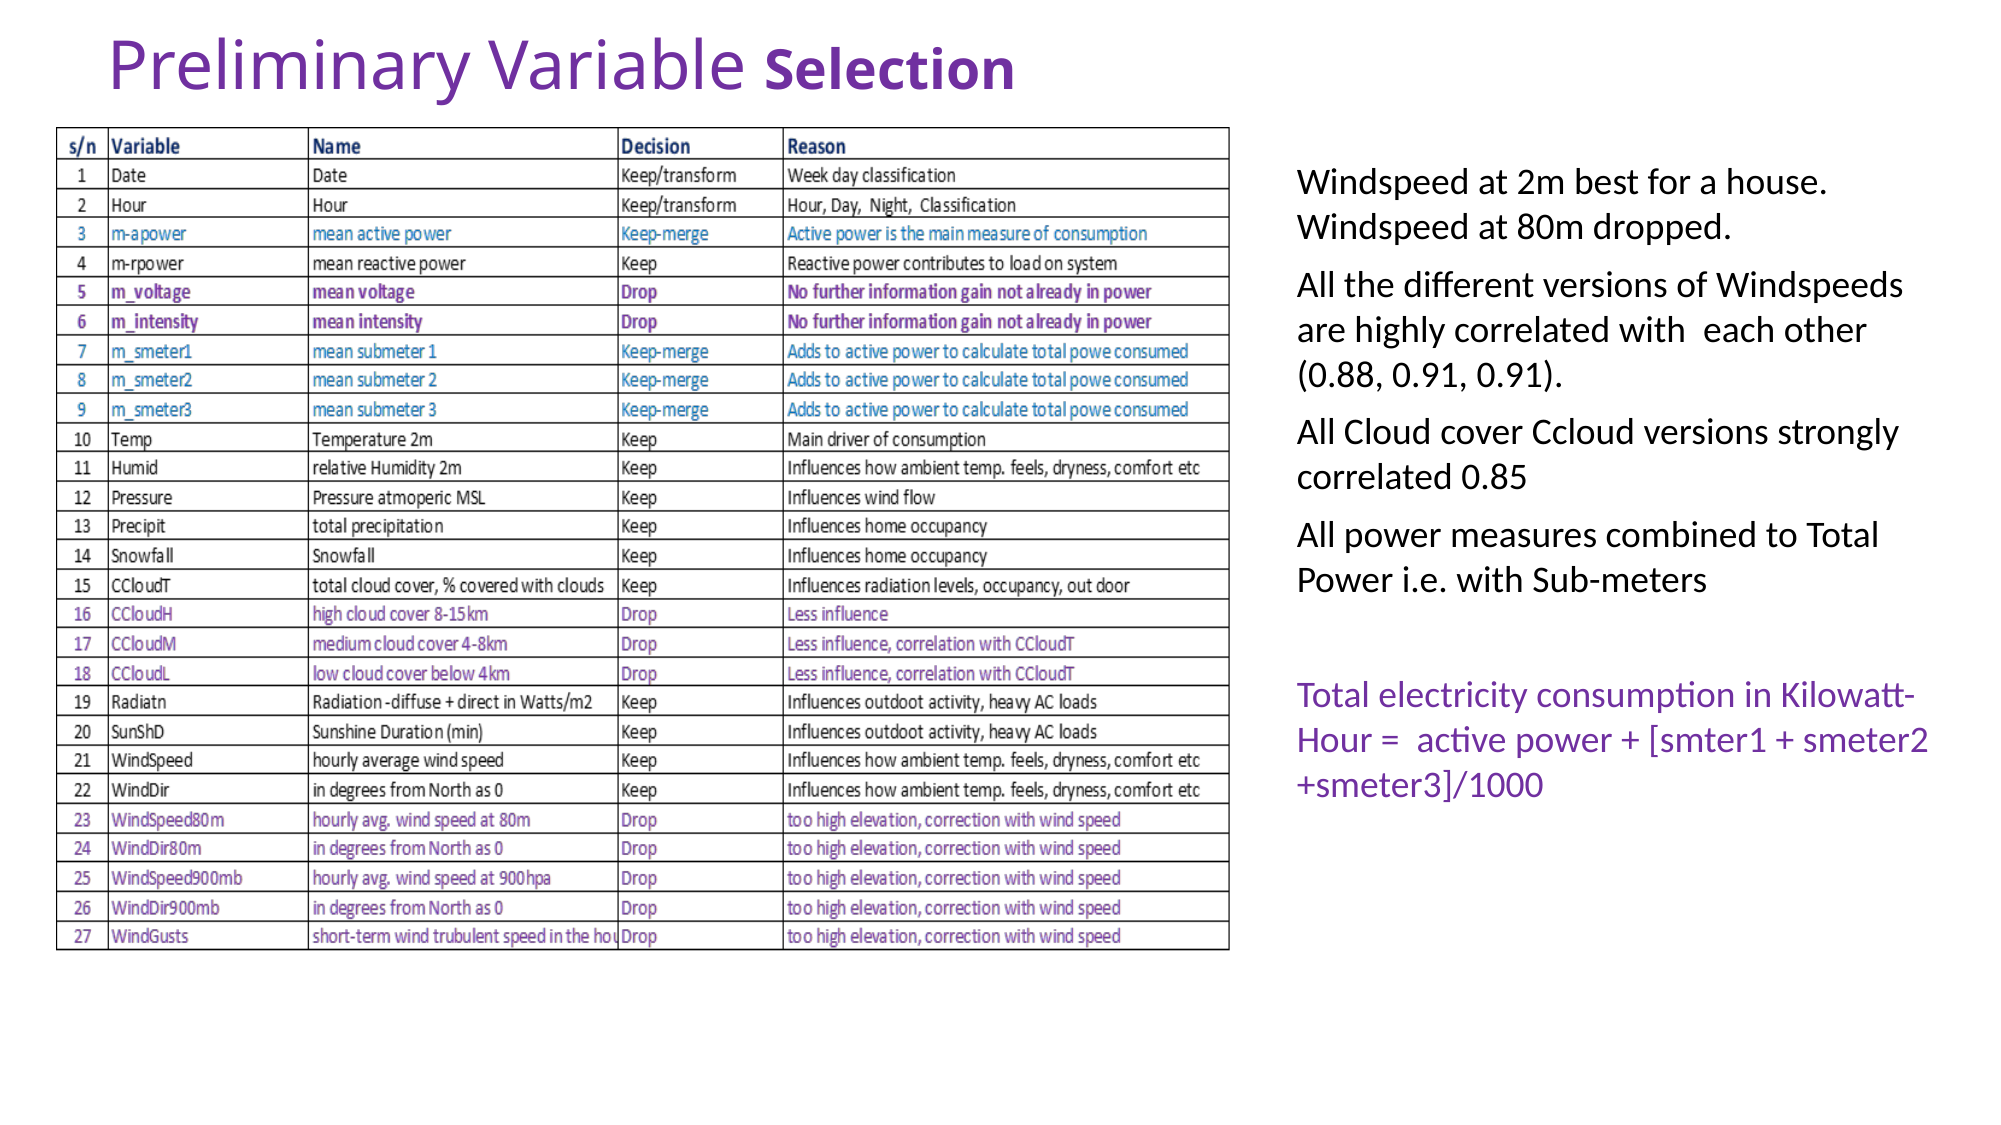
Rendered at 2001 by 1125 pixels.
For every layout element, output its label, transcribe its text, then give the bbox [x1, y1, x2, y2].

picture [56, 127, 1231, 952]
title Preliminary Variable Selection [92, 22, 1818, 112]
text_box Windspeed at 2m best for a house. Windspeed at 80m dropped. All the different versions of Windspeeds are highly correlated with each other (0.88, 0.91, 0.91). All Cloud cover Ccloud versions strongly correlated 0.85 All power measures combined to Total Power i.e. with Sub-meters Total electricity consumption in Kilowatt-Hour = active power + [smter1 + smeter2 +smeter3]/1000 [1282, 149, 1967, 870]
